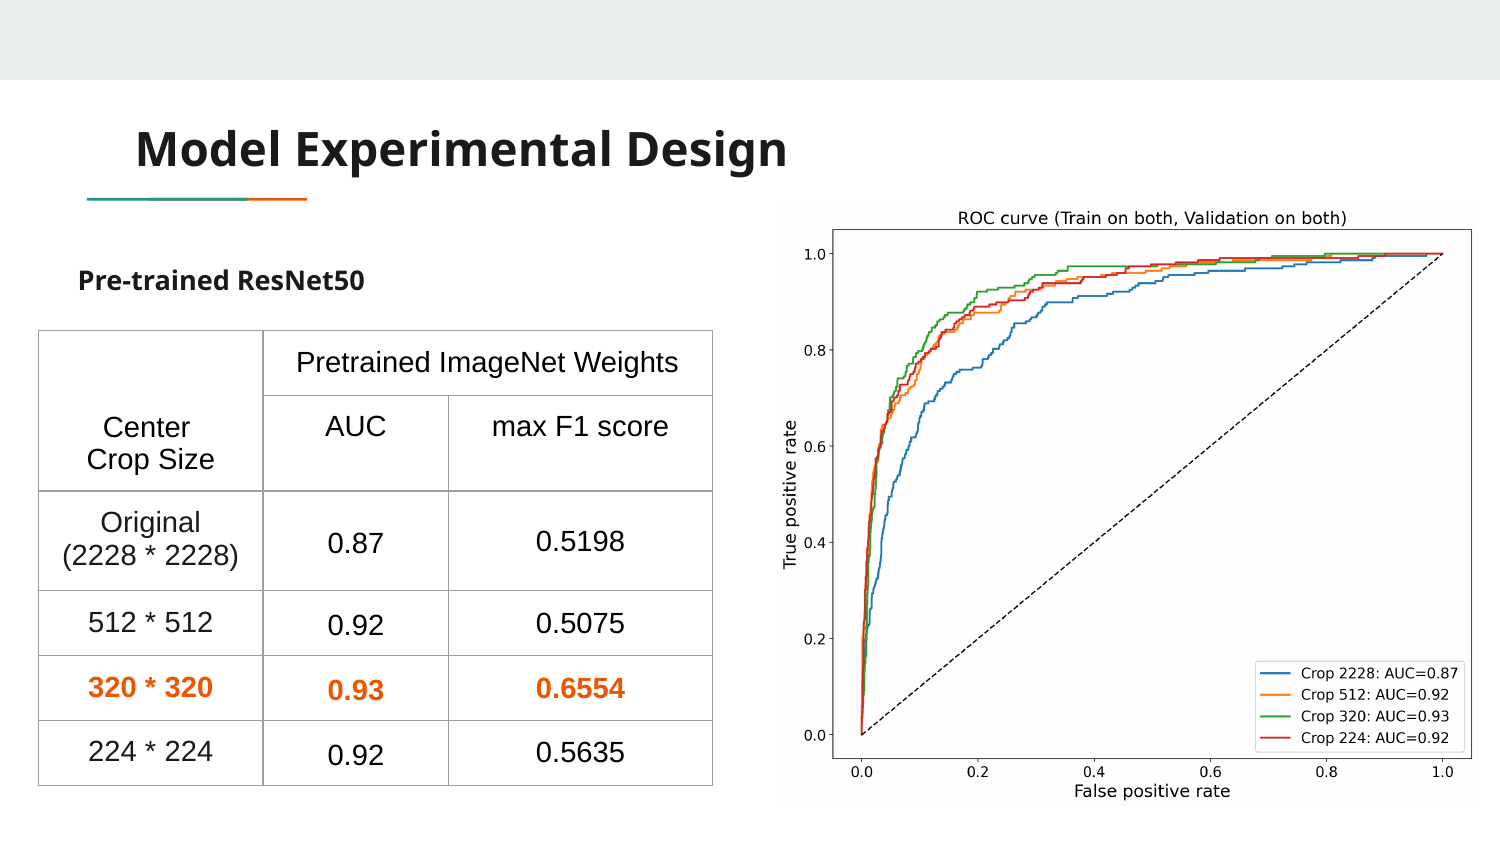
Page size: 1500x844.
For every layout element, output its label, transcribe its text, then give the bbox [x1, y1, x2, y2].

table_cell 0.5635 [449, 721, 712, 785]
table_cell 0.92 [264, 721, 448, 785]
table_header Pretrained ImageNet Weights [264, 331, 712, 395]
title Model Experimental Design [119, 103, 1381, 192]
table_cell 0.5198 [449, 492, 712, 590]
table_cell 0.6554 [449, 656, 712, 720]
table_cell AUC [264, 396, 448, 490]
table_cell 224 * 224 [39, 721, 262, 785]
table_cell 0.5075 [449, 591, 712, 655]
table_cell 320 * 320 [39, 656, 262, 720]
table_cell 0.92 [264, 591, 448, 655]
text_box Pre-trained ResNet50 [62, 248, 771, 311]
table_header Center Crop Size [39, 331, 262, 490]
table_cell max F1 score [449, 396, 712, 490]
table_cell 0.93 [264, 656, 448, 720]
table_cell Original (2228 * 2228) [39, 492, 262, 590]
table_cell 0.87 [264, 492, 448, 590]
table_cell 512 * 512 [39, 591, 262, 655]
picture [776, 204, 1478, 807]
